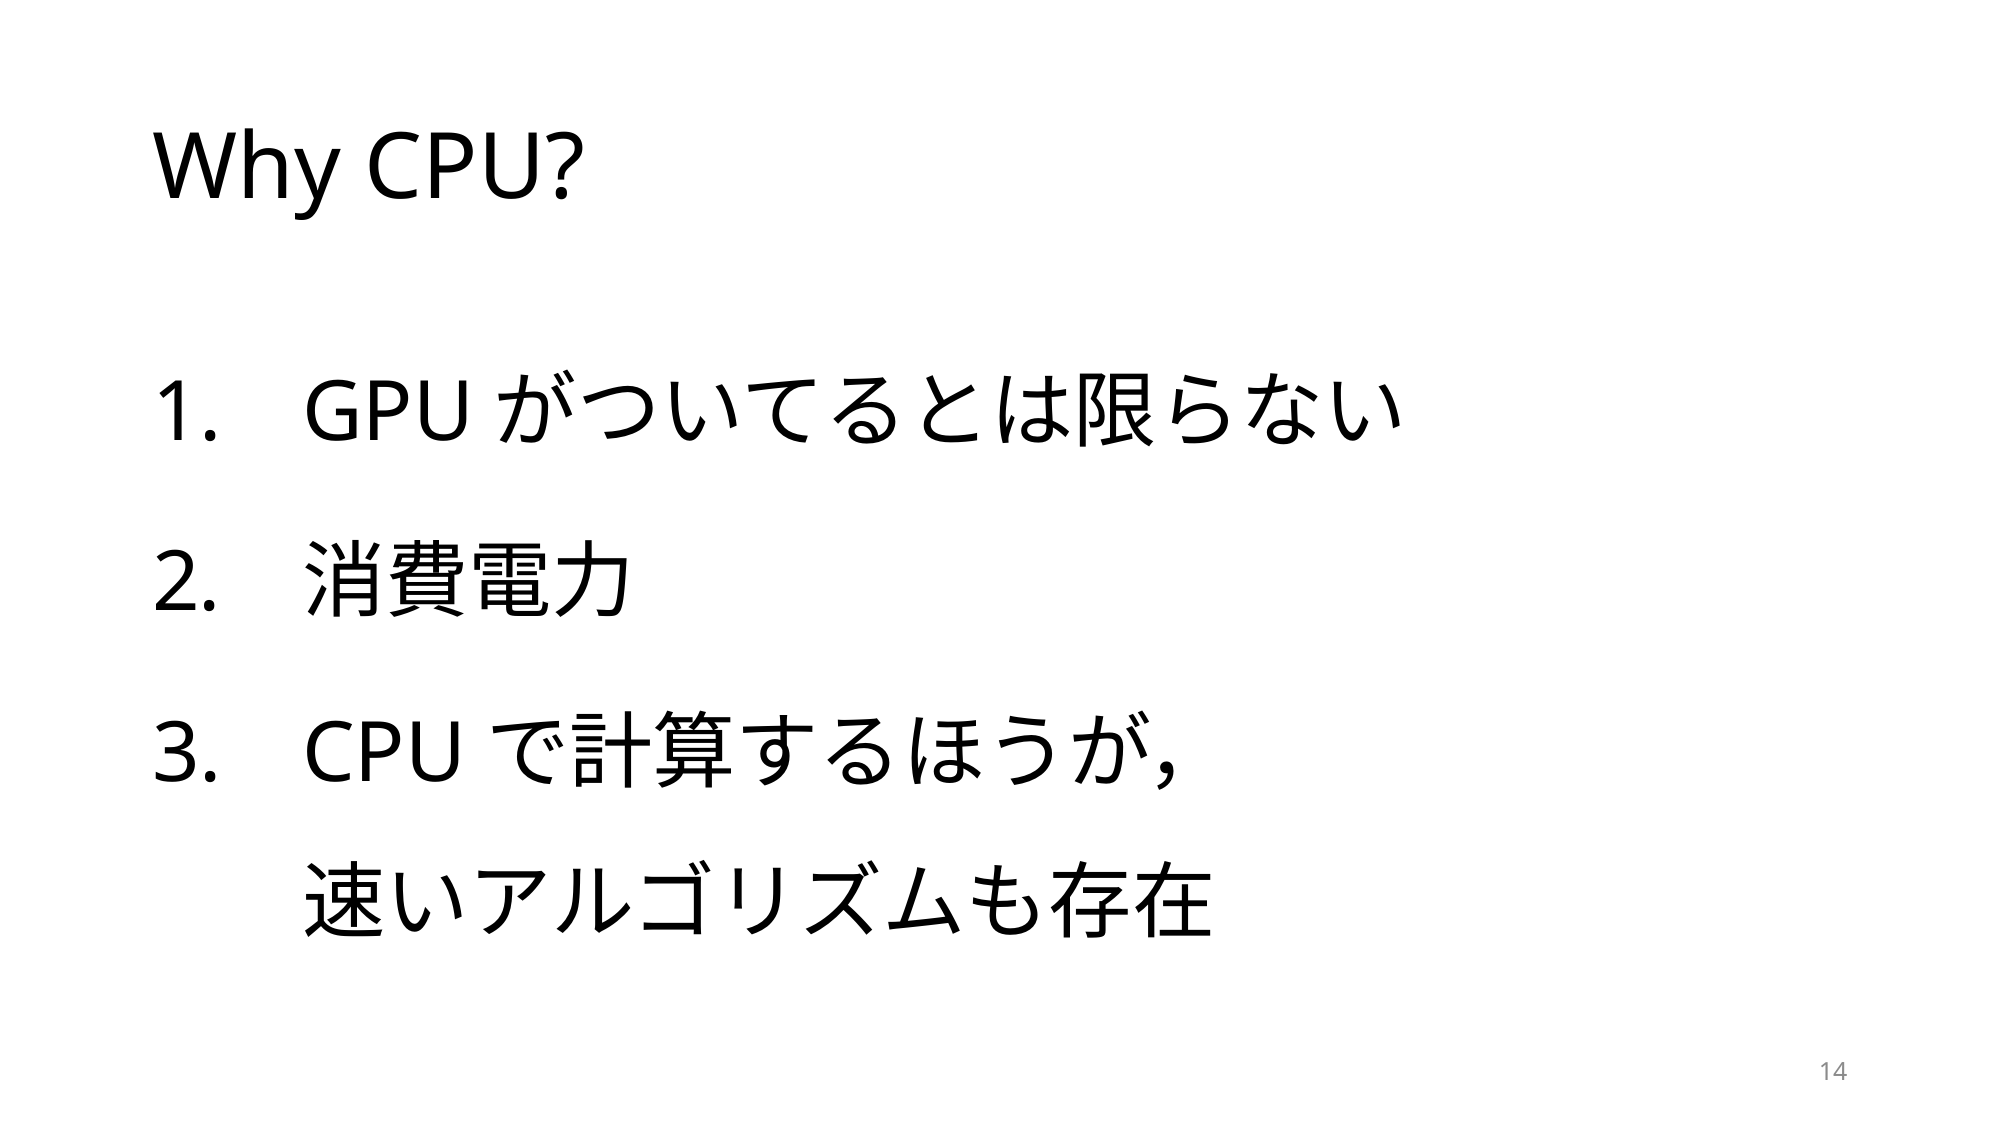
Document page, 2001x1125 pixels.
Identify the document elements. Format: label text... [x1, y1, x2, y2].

slide_number 14 [1412, 1042, 1863, 1103]
title Why CPU? [137, 59, 1863, 278]
list GPUがついてるとは限らない 消費電力 CPUで計算するほうが， 速いアルゴリズムも存在 [137, 299, 1863, 1014]
